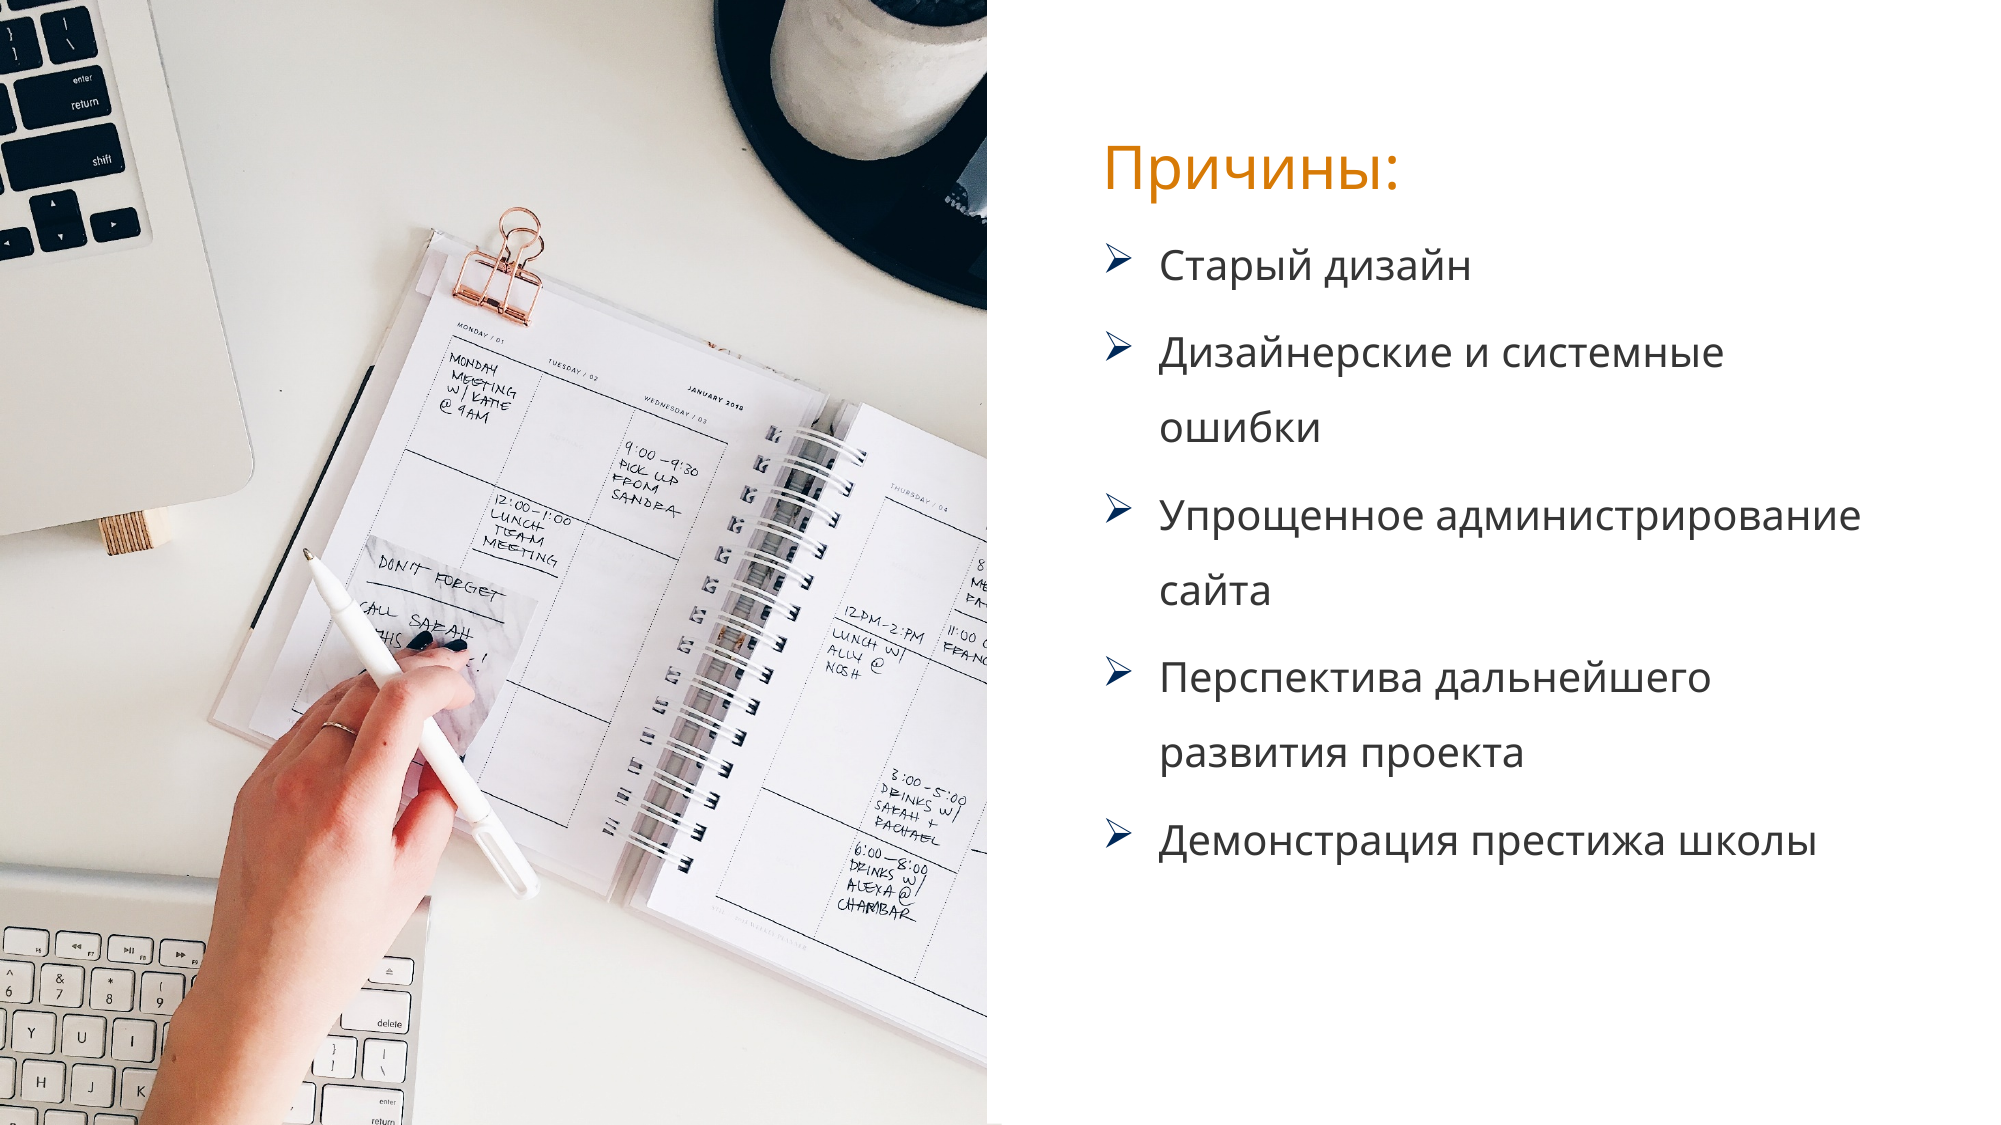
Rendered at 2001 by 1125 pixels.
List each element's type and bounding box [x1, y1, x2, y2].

text_box [987, 0, 2000, 1124]
picture [0, 0, 1002, 1125]
